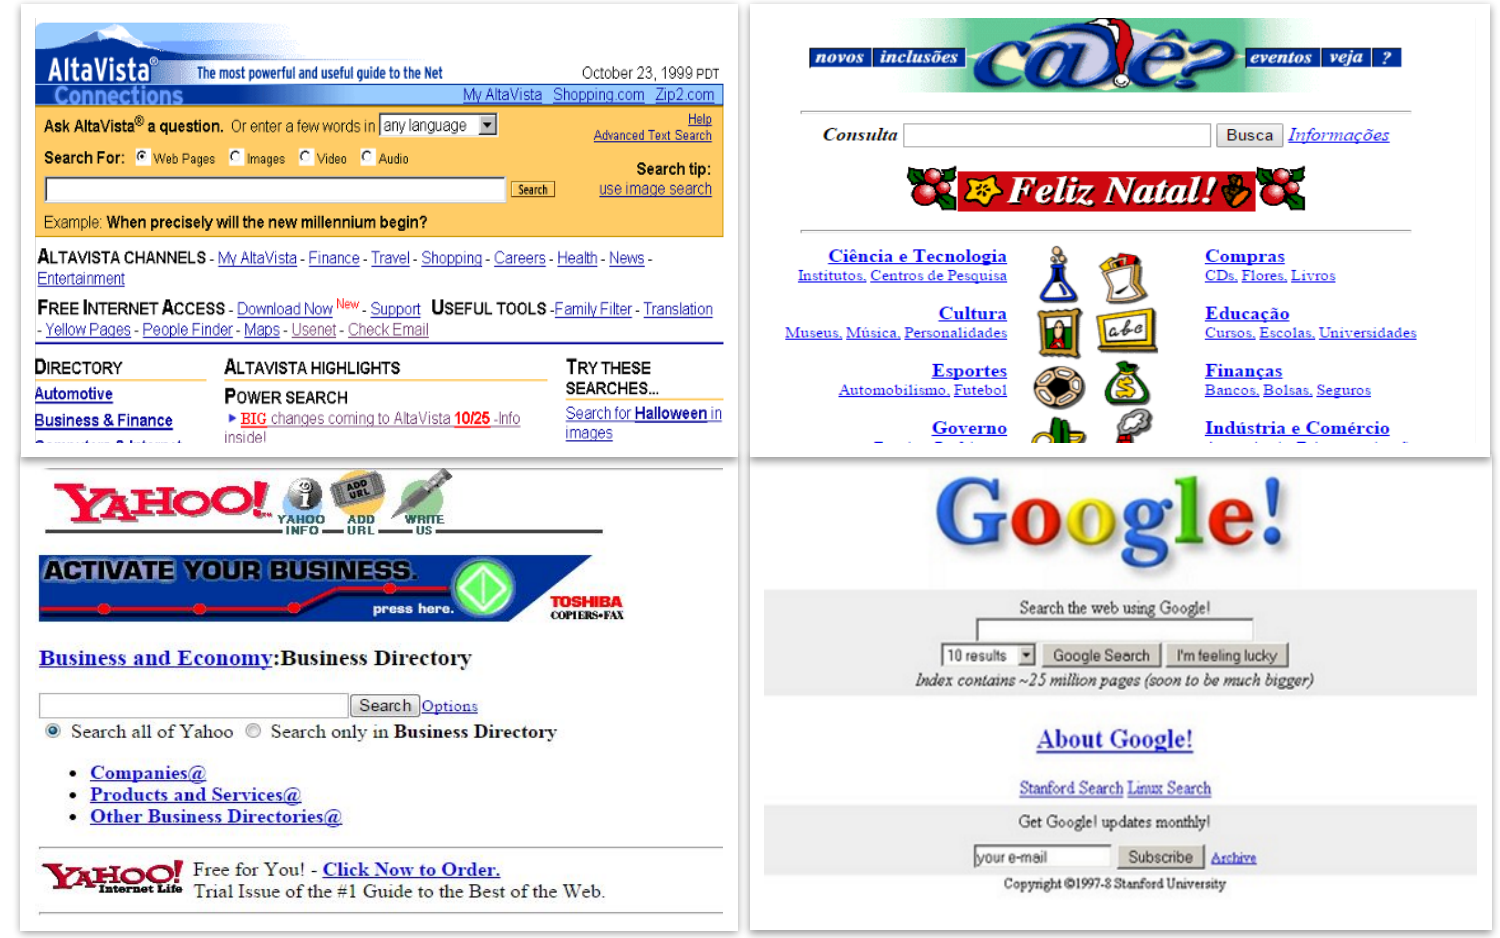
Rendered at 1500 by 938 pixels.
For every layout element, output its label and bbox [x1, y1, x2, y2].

list [763, 468, 1478, 916]
picture [763, 18, 1476, 444]
picture [34, 468, 724, 917]
picture [35, 18, 725, 444]
